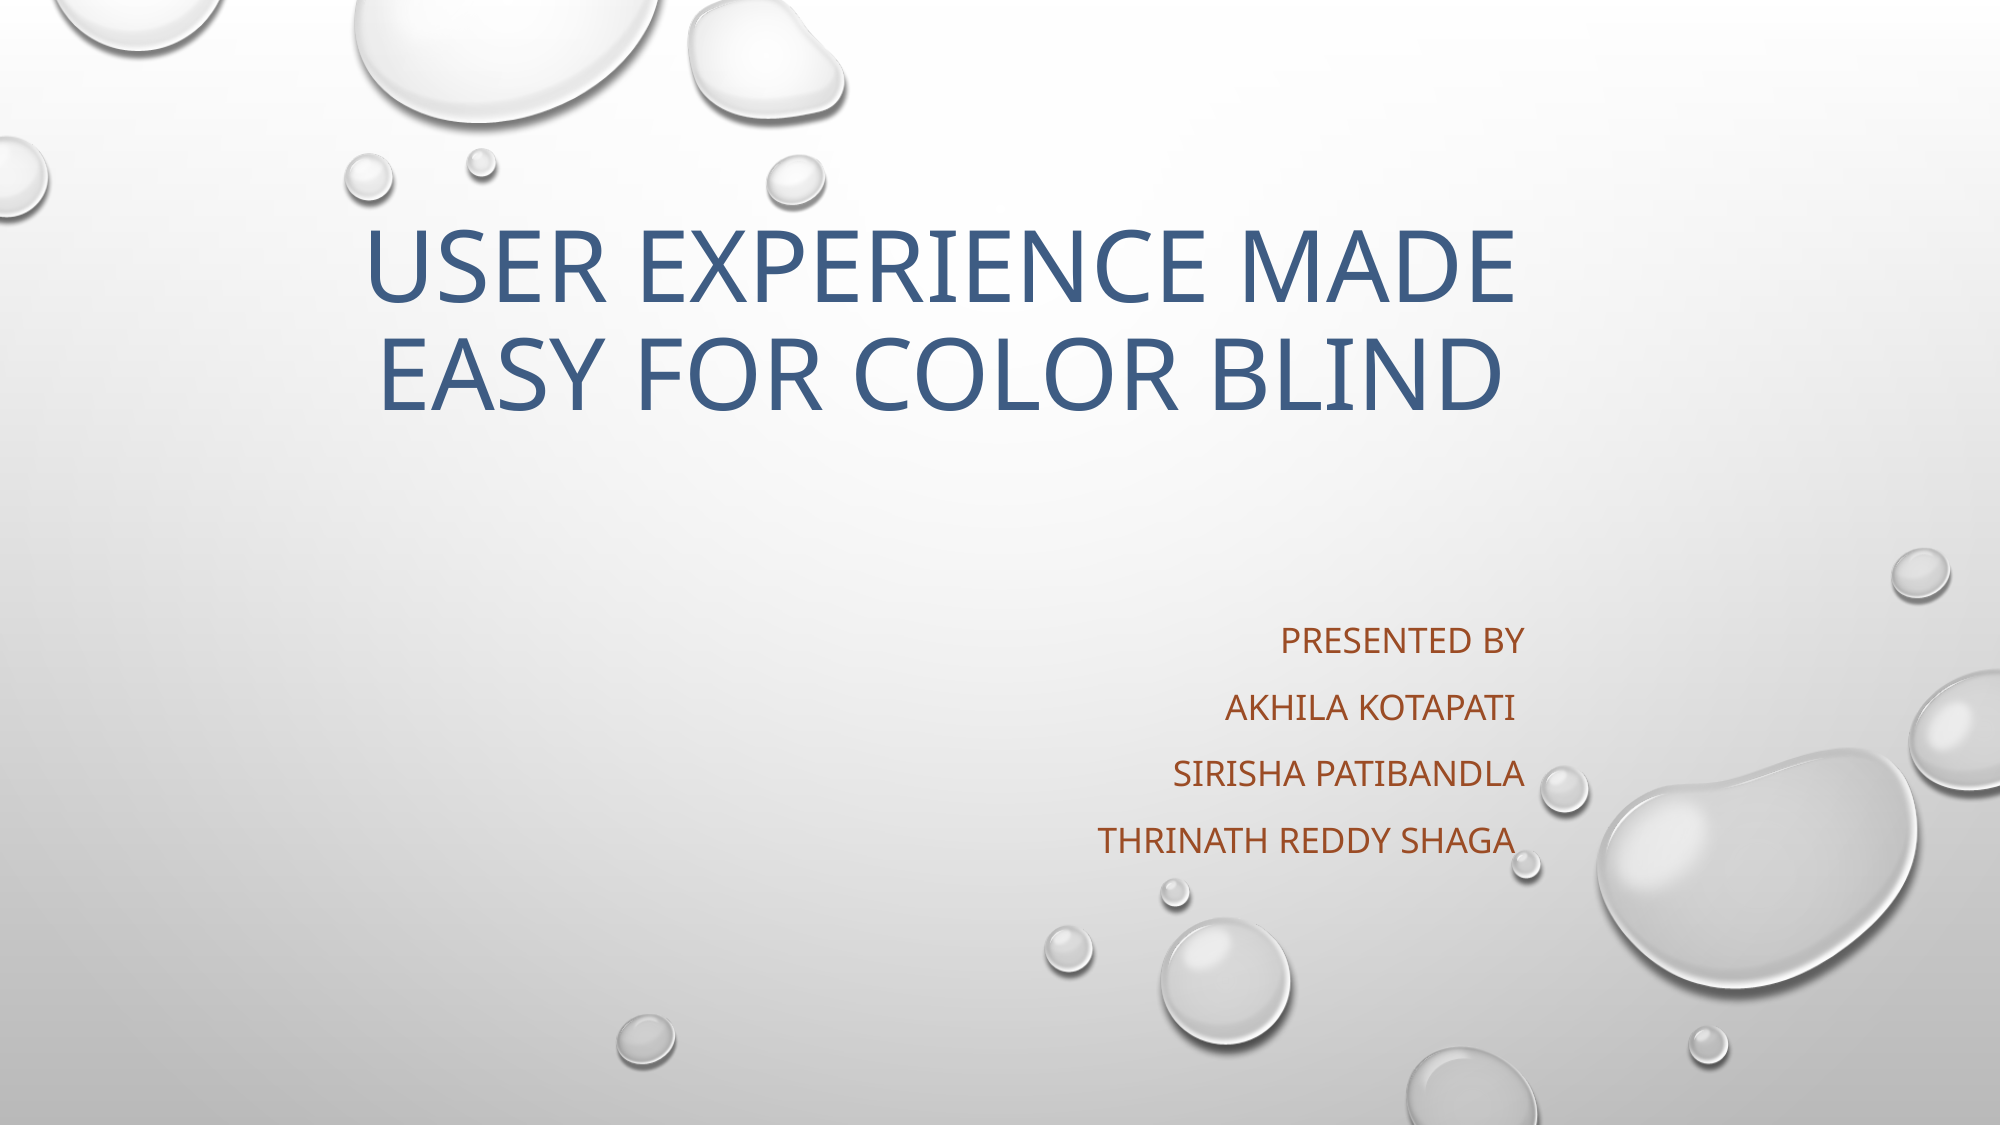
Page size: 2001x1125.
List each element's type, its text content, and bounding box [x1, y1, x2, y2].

picture [0, 0, 2000, 1125]
subtitle Presented by Akhila kotapati Sirisha patibandla Thrinath reddy shaga [105, 602, 1541, 869]
title User Experience Made Easy for Color Blind [229, 194, 1655, 440]
